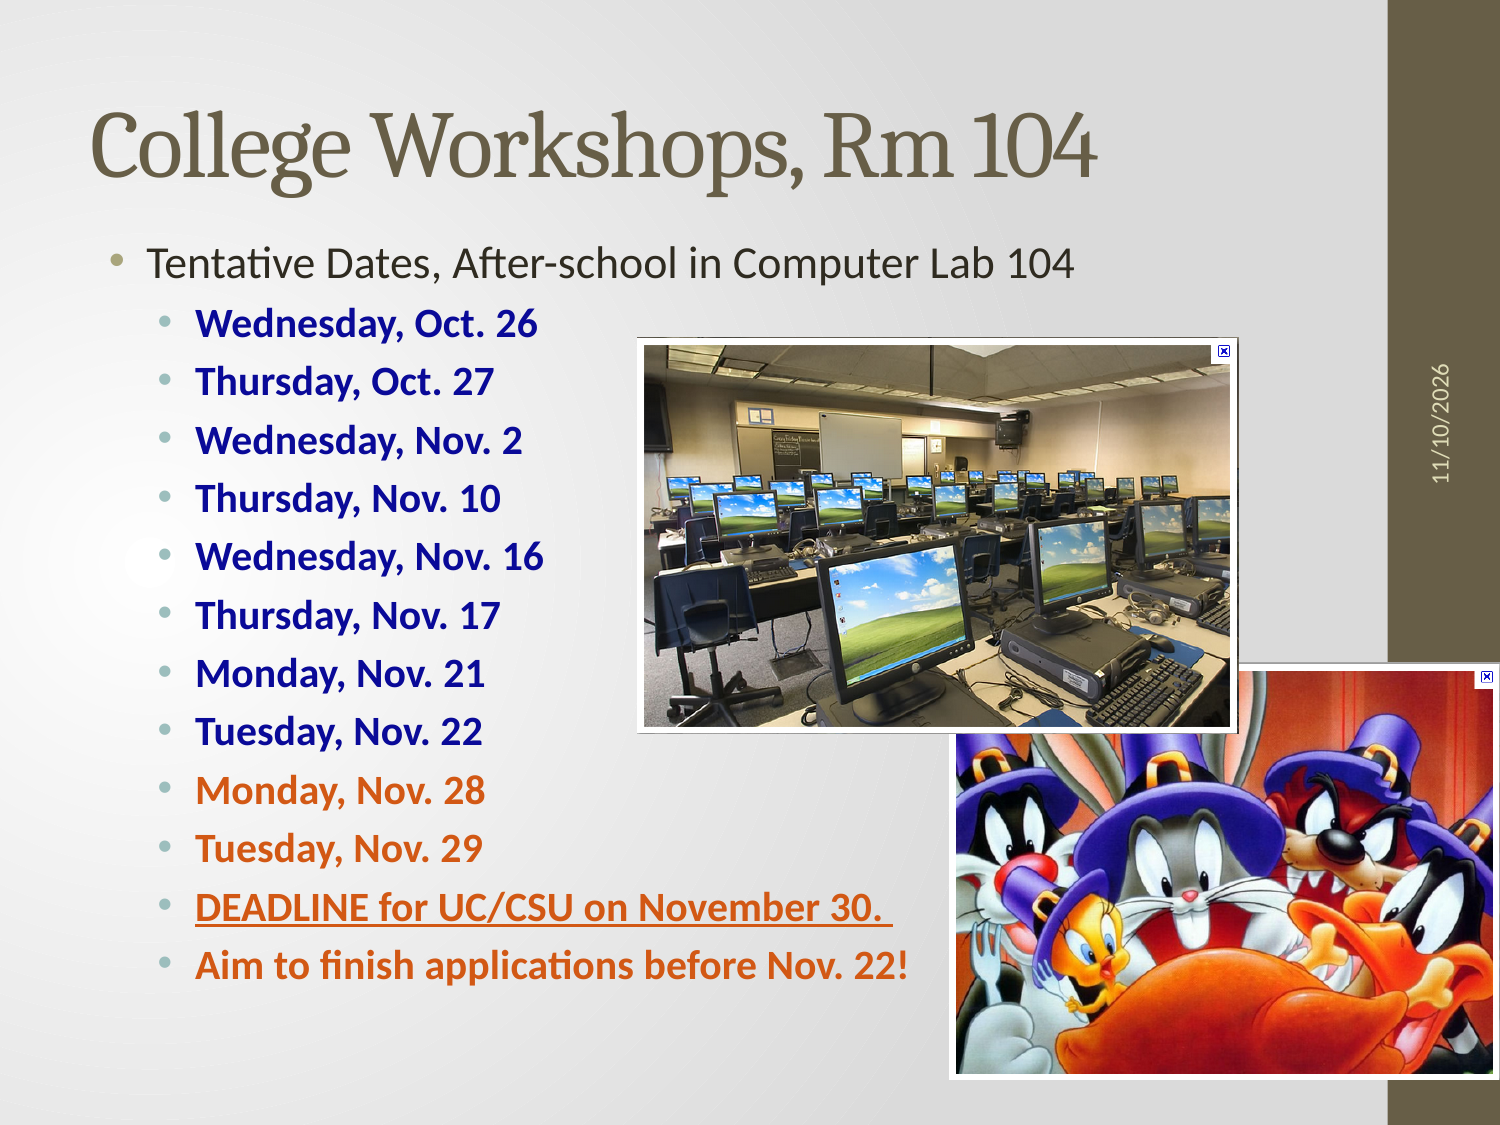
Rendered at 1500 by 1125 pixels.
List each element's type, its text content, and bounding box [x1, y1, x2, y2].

list Tentative Dates, After-school in Computer Lab 104 Wednesday, Oct. 26 Thursday, Oct. 27 Wednesday, Nov. 2 Thursday, Nov. 10 Wednesday, Nov. 16 Thursday, Nov. 17 Monday, Nov. 21 Tuesday, Nov. 22 Monday, Nov. 28 Tuesday, Nov. 29 DEADLINE for UC/CSU on November 30. Aim to finish applications before Nov. 22! [74, 224, 1326, 1051]
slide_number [1408, 100, 1469, 501]
picture [636, 336, 1500, 1081]
title College Workshops, Rm 104 [75, 45, 1325, 224]
